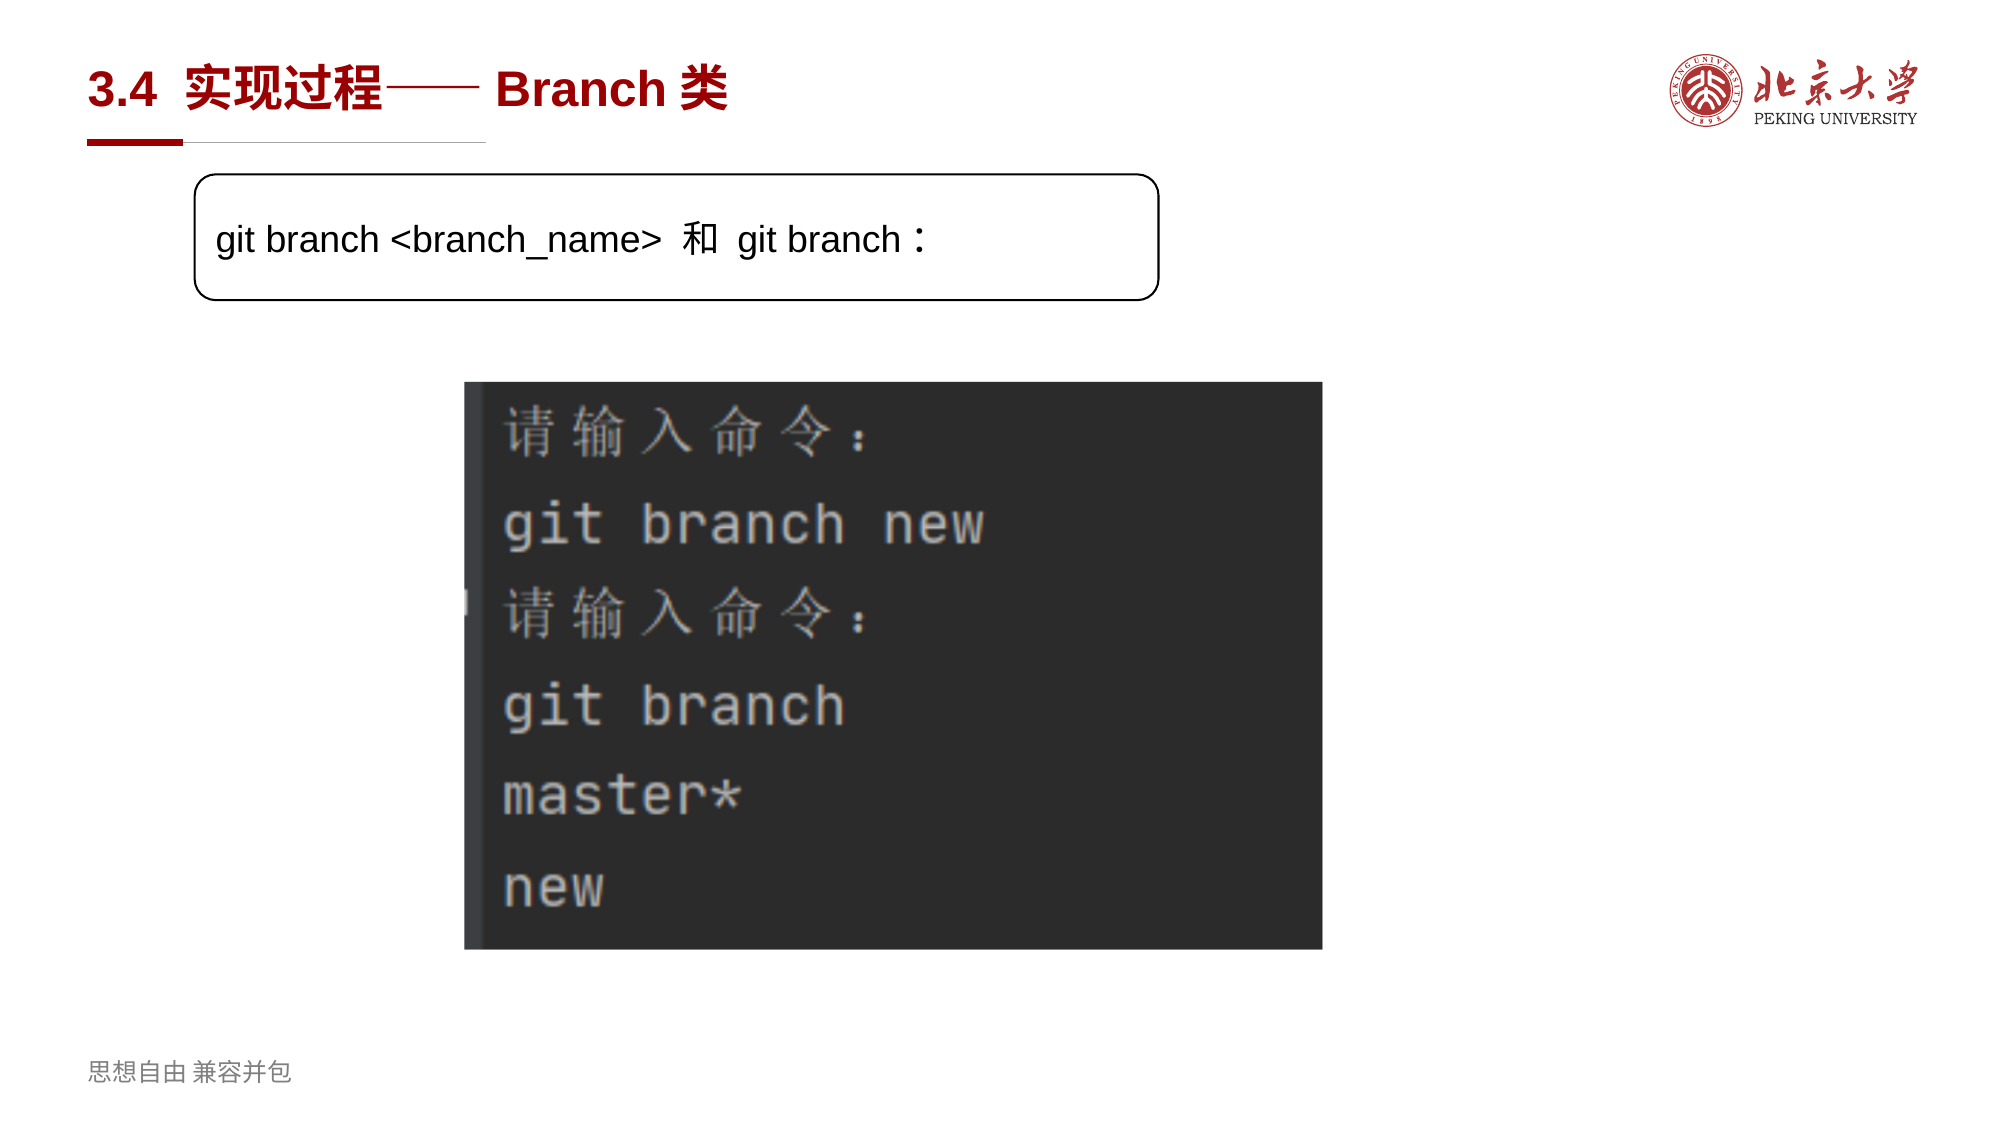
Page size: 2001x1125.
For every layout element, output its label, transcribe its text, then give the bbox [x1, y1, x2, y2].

title 3.4 实现过程——Branch类 [72, 39, 1559, 142]
text_box git branch <branch_name> 和 git branch： [193, 173, 1160, 302]
picture [407, 361, 1408, 983]
